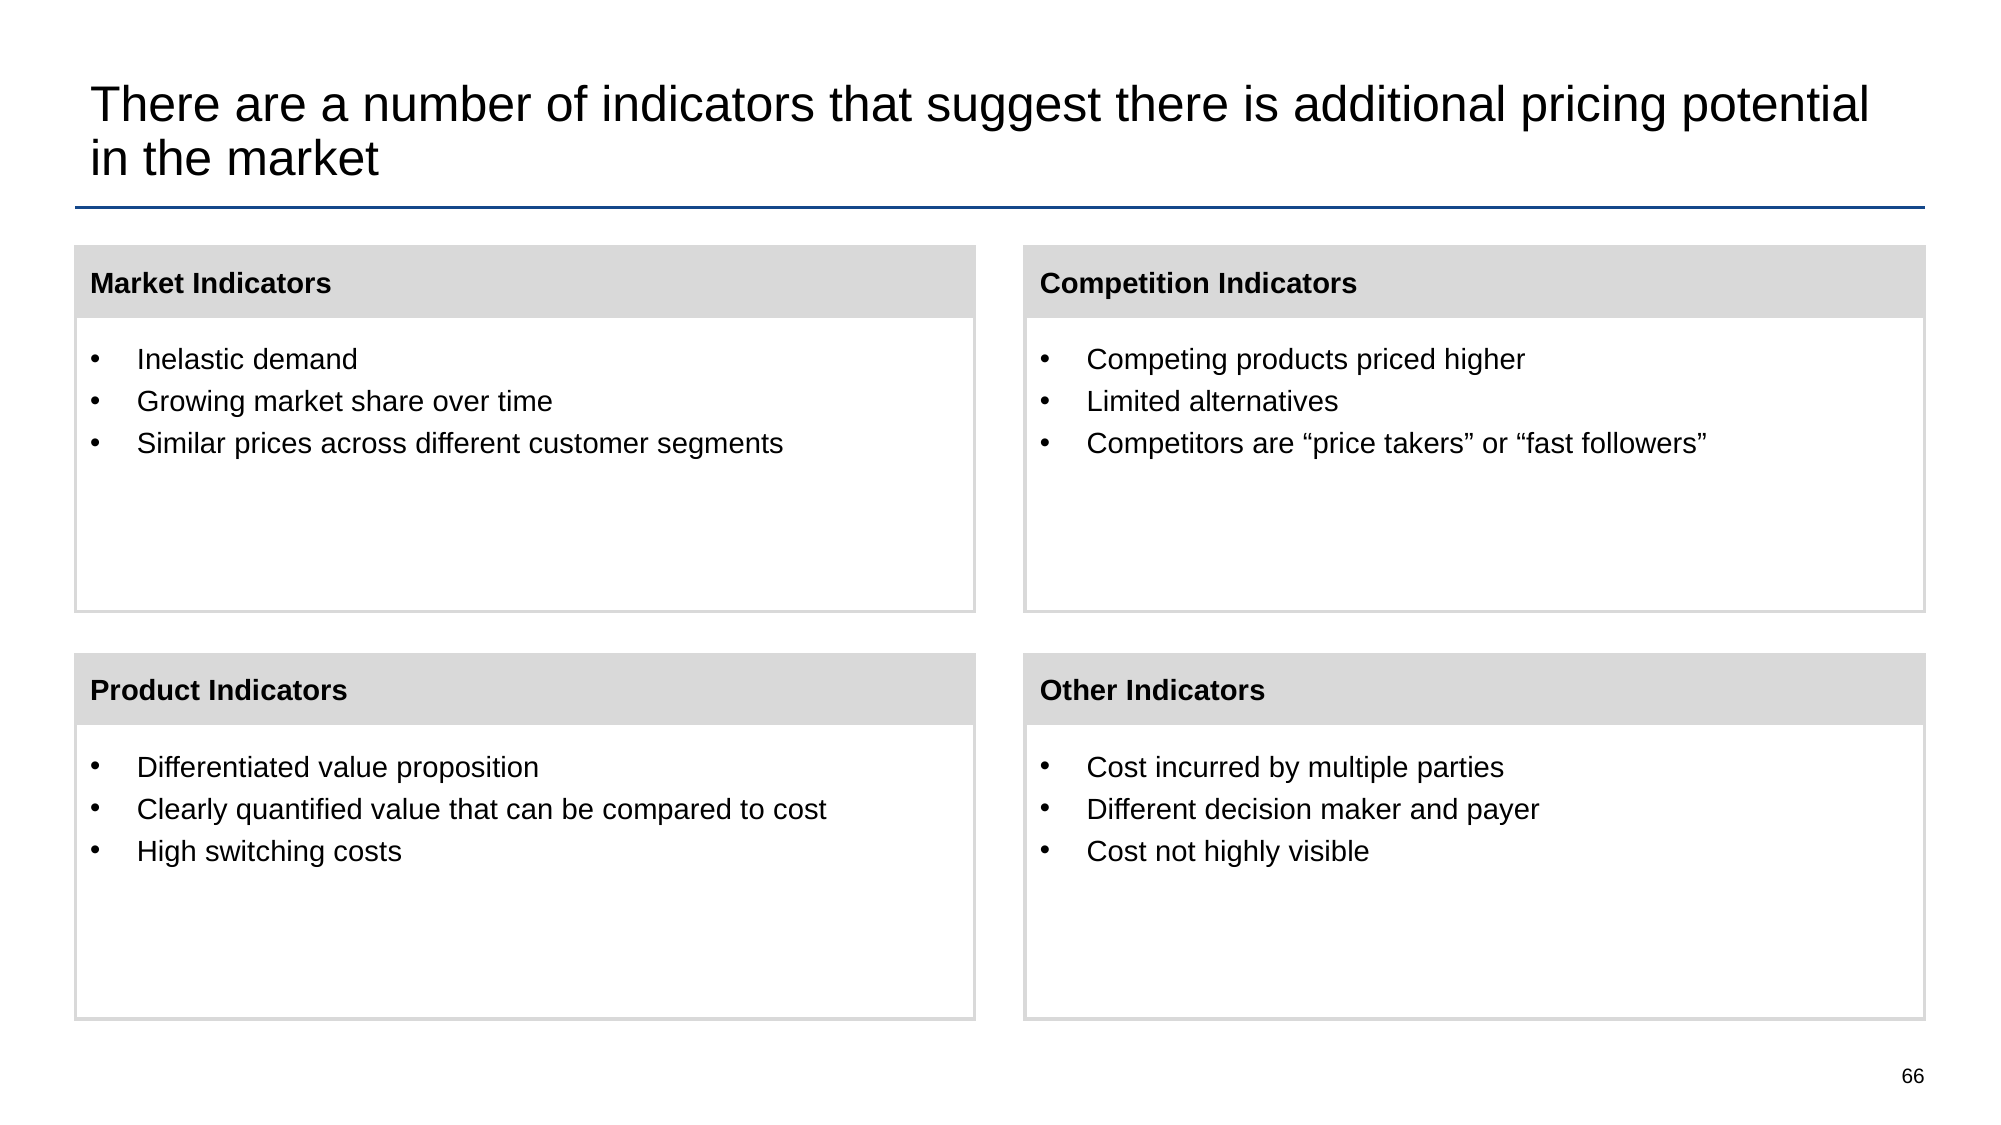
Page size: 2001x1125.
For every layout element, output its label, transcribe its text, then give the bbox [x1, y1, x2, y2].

text_box Cost incurred by multiple parties Different decision maker and payer Cost not highly visible [1024, 724, 1926, 1020]
title There are a number of indicators that suggest there is additional pricing potential in the market [75, 59, 1925, 194]
text_box Inelastic demand Growing market share over time Similar prices across different customer segments [74, 317, 976, 613]
text_box Competing products priced higher Limited alternatives Competitors are “price takers” or “fast followers” [1024, 317, 1926, 613]
text_box Differentiated value proposition Clearly quantified value that can be compared to cost High switching costs [74, 724, 976, 1020]
text_box Product Indicators [74, 653, 976, 724]
text_box Other Indicators [1024, 653, 1926, 724]
text_box Market Indicators [74, 246, 976, 317]
text_box Competition Indicators [1024, 246, 1926, 317]
